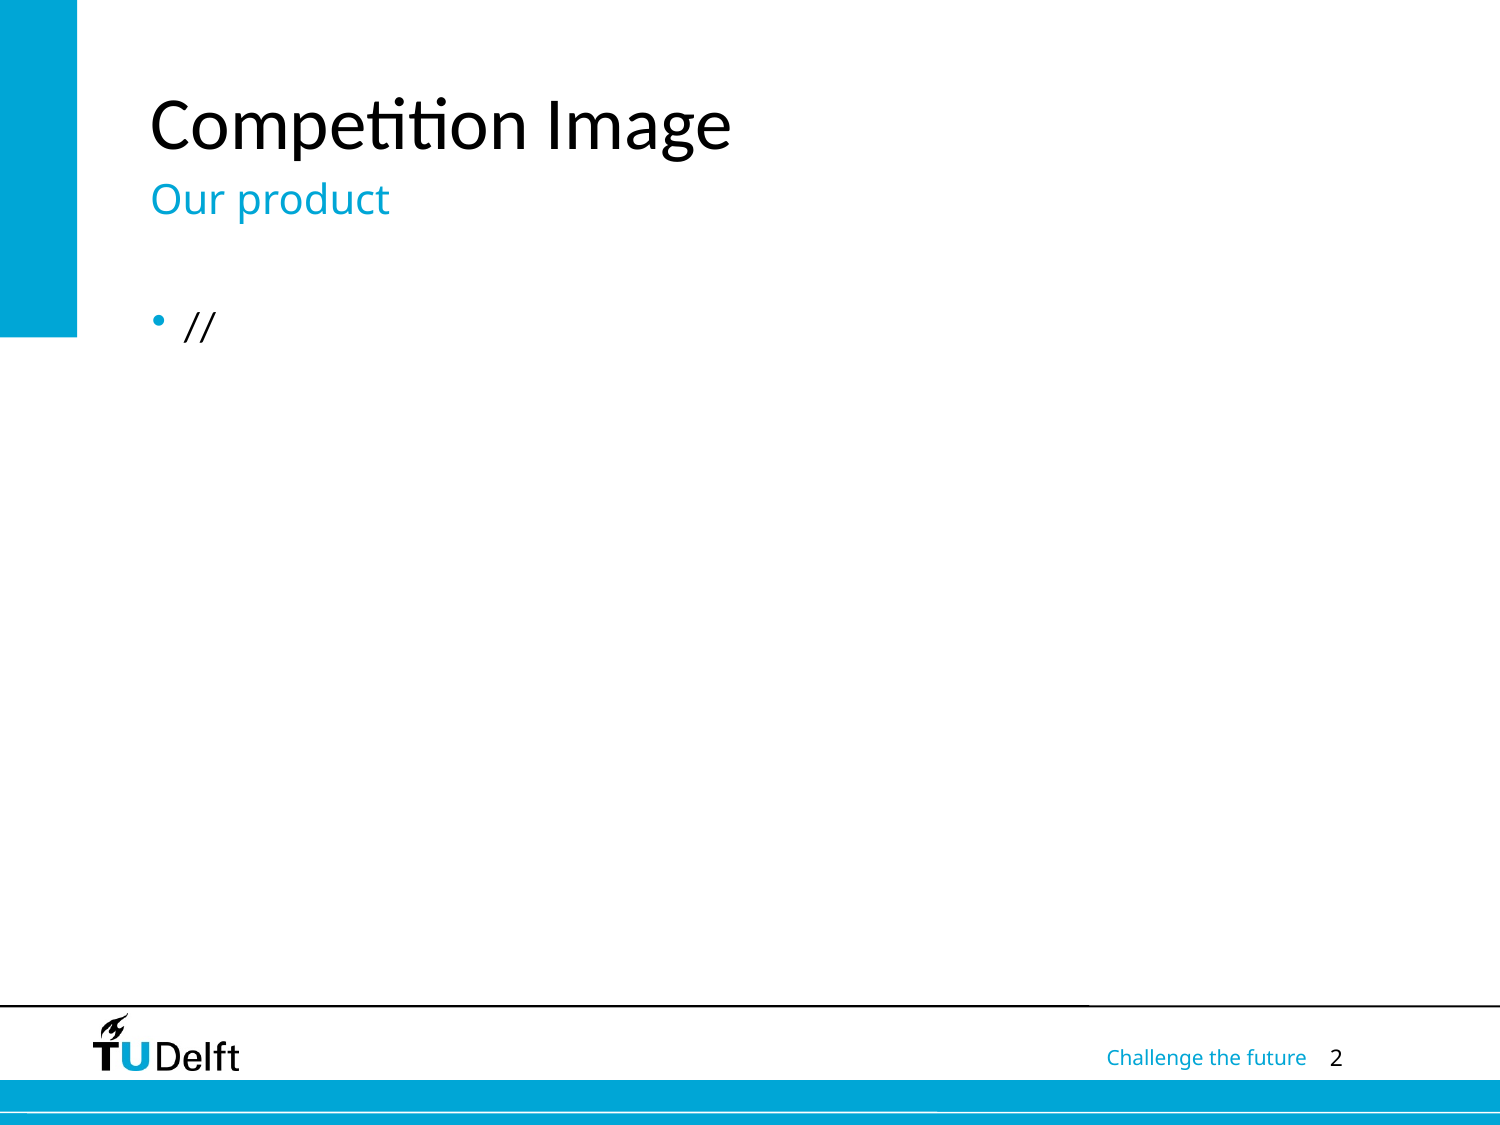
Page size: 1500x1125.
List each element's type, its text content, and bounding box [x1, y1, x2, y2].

text_box Our product [149, 170, 1263, 249]
picture [93, 1013, 239, 1071]
title Competition Image [150, 75, 1325, 178]
list // [151, 299, 1323, 876]
